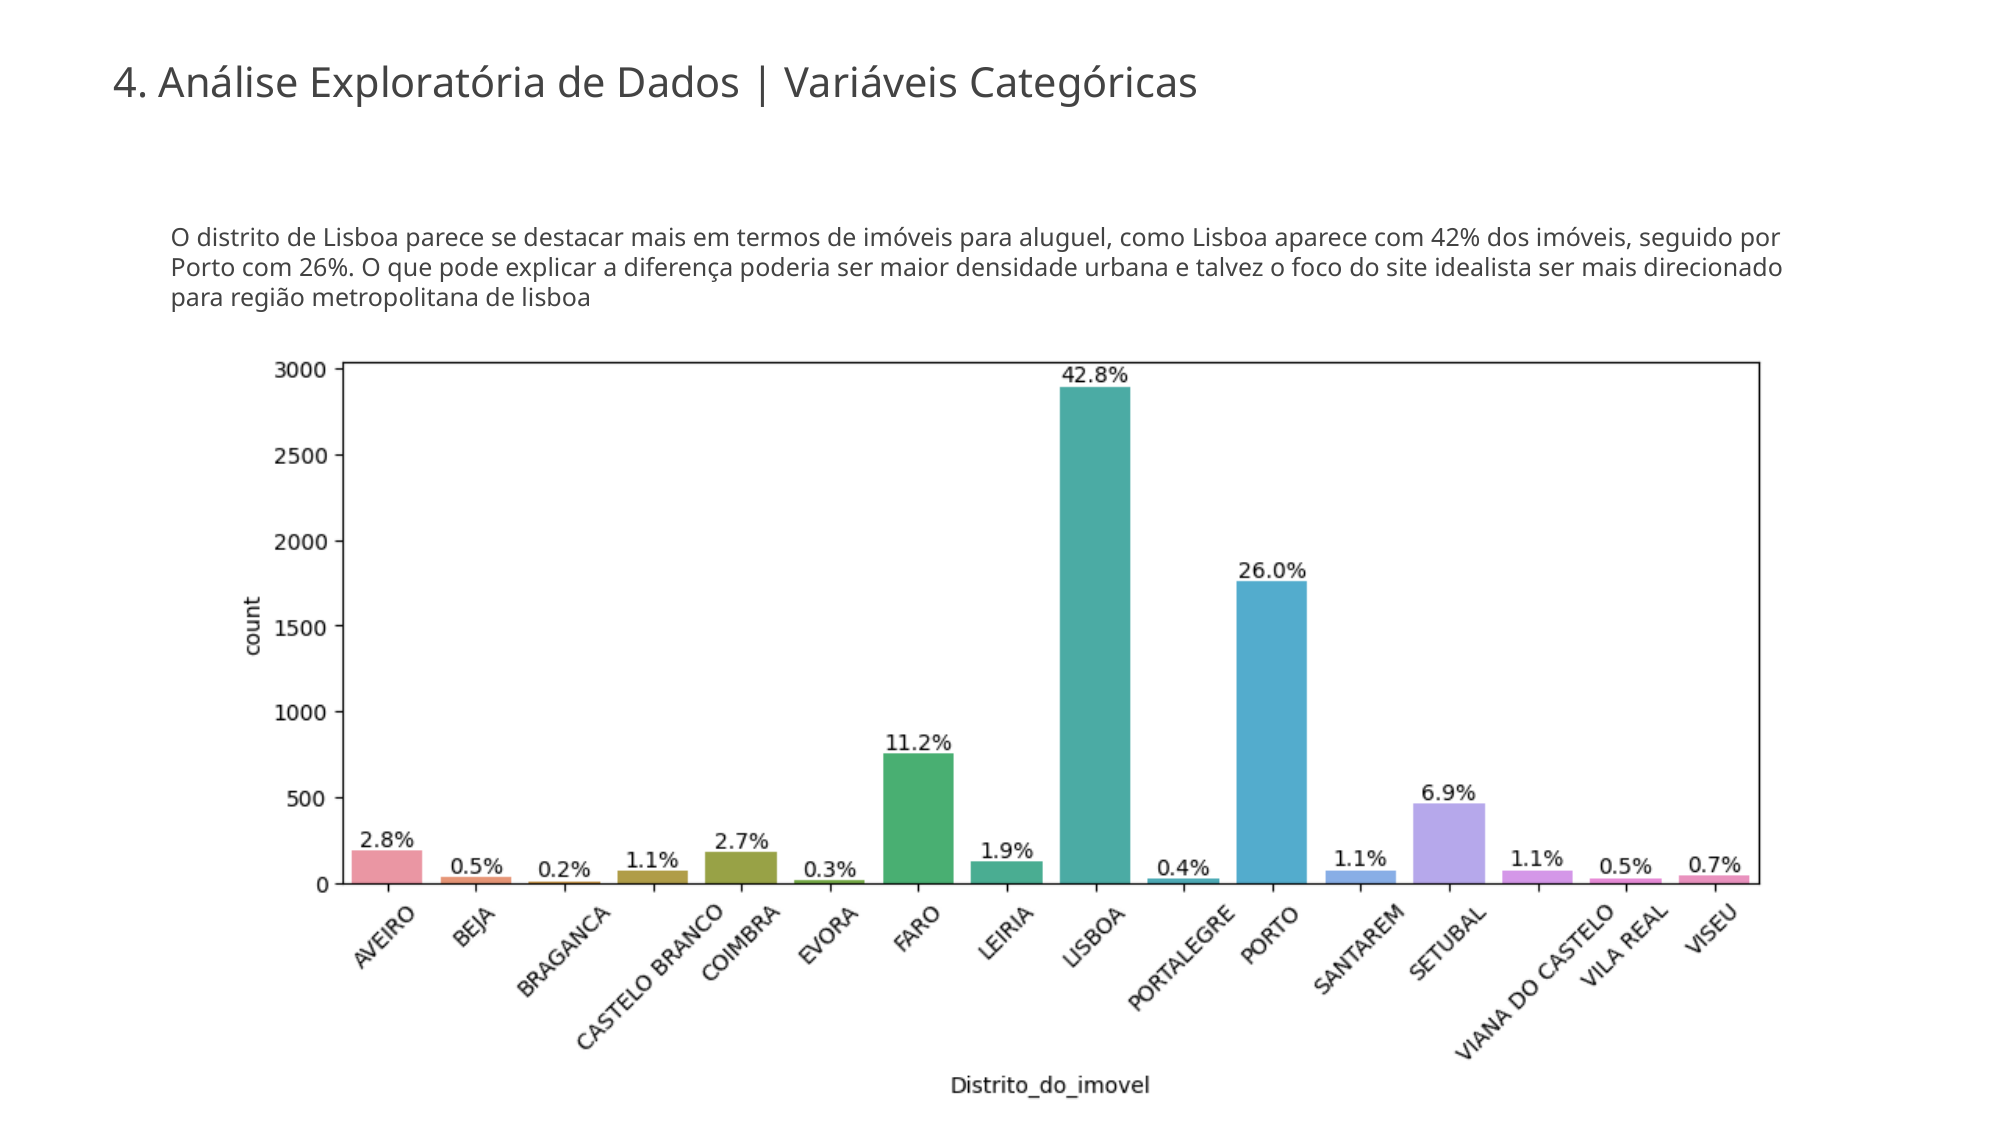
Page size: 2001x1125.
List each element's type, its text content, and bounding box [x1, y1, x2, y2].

text_box O distrito de Lisboa parece se destacar mais em termos de imóveis para aluguel, como Lisboa aparece com 42% dos imóveis, seguido por Porto com 26%. O que pode explicar a diferença poderia ser maior densidade urbana e talvez o foco do site idealista ser mais direcionado para região metropolitana de lisboa [155, 213, 1845, 349]
text_box 4. Análise Exploratória de Dados | Variáveis Categóricas [55, 33, 1352, 151]
picture [227, 345, 1773, 1112]
